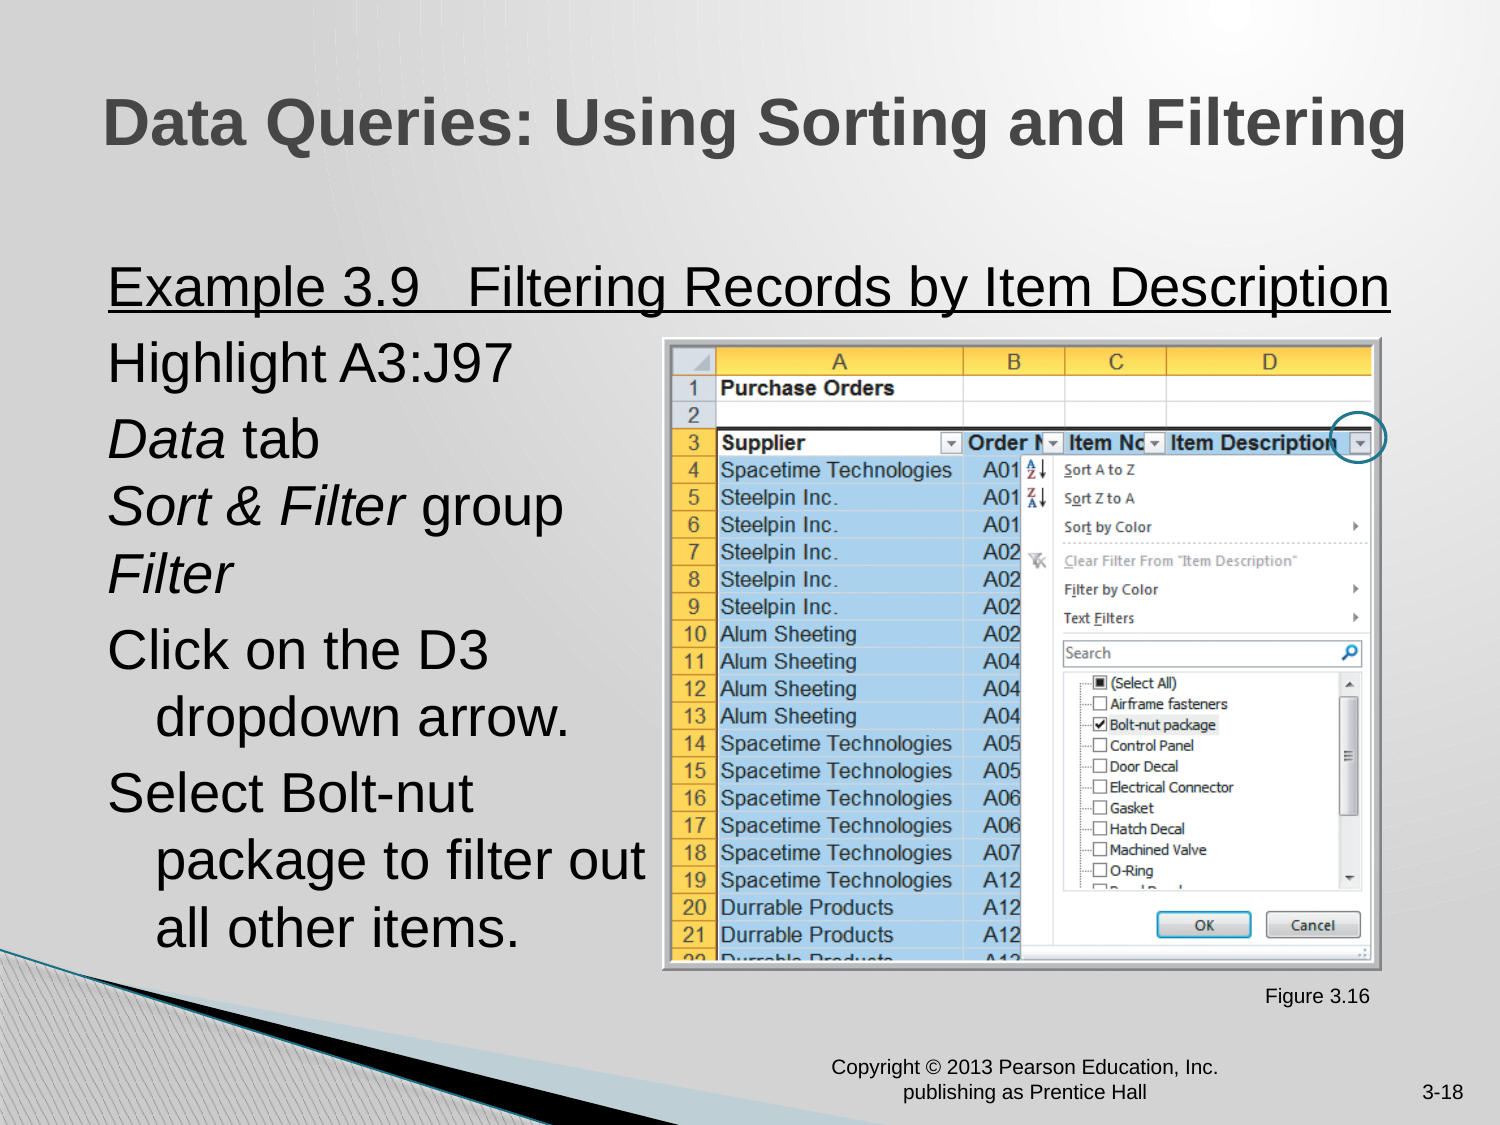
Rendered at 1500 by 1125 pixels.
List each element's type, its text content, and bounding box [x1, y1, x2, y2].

text_box Figure 3.16 [1250, 980, 1385, 1015]
title Data Queries: Using Sorting and Filtering [87, 24, 1438, 213]
slide_number 3-18 [1362, 1051, 1479, 1112]
picture [662, 337, 1383, 972]
footer Copyright © 2013 Pearson Education, Inc. publishing as Prentice Hall [812, 1051, 1238, 1112]
list Example 3.9 Filtering Records by Item Description Highlight A3:J97 Data tab Sort & Filter group Filter Click on the D3 dropdown arrow. Select Bolt-nut package to filter out all other items. [74, 242, 1426, 986]
